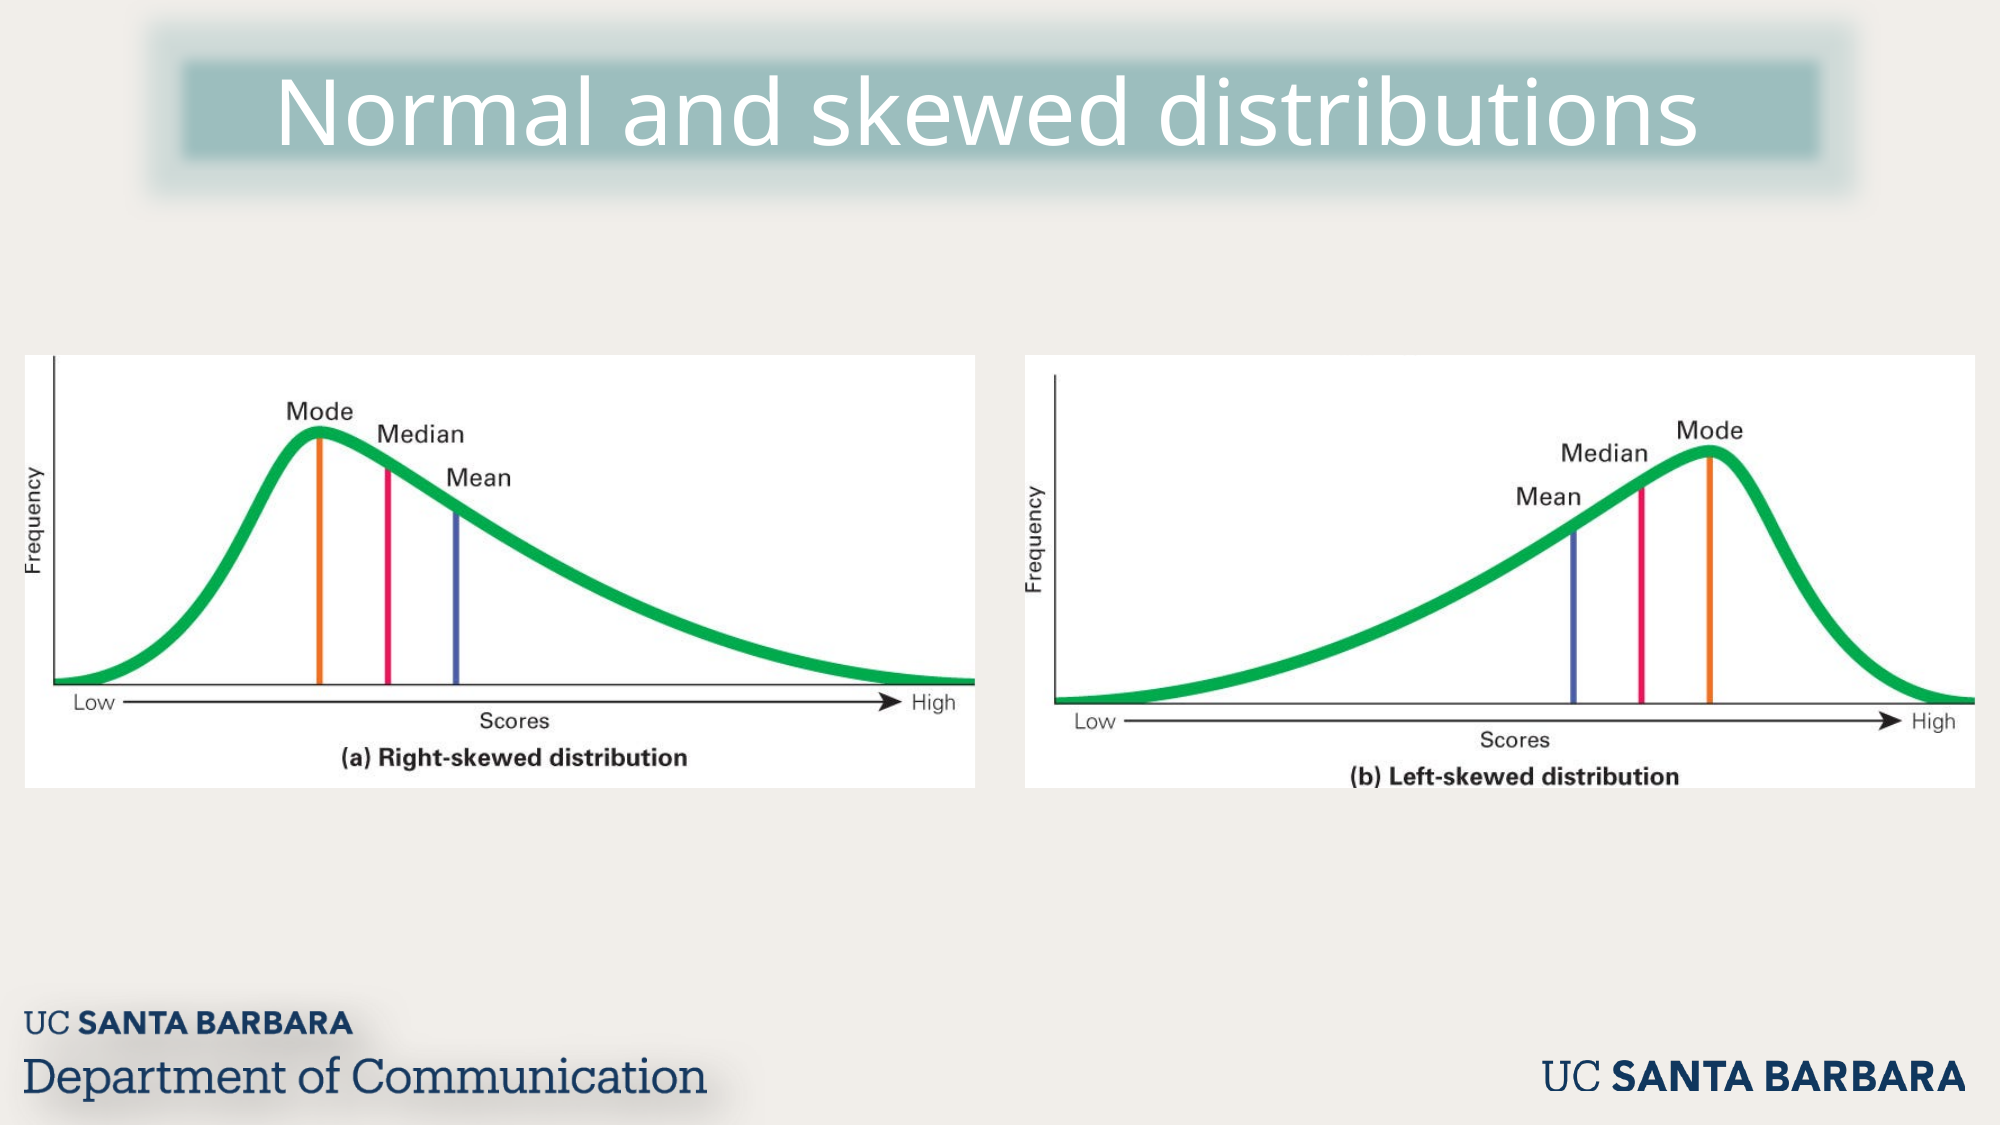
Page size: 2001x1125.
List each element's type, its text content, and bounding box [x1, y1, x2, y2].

picture [1024, 355, 1976, 788]
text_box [192, 69, 1811, 153]
picture [24, 355, 976, 788]
text_box Normal and skewed distributions [195, 72, 1808, 150]
picture [24, 1010, 707, 1102]
text_box [0, 970, 732, 1125]
